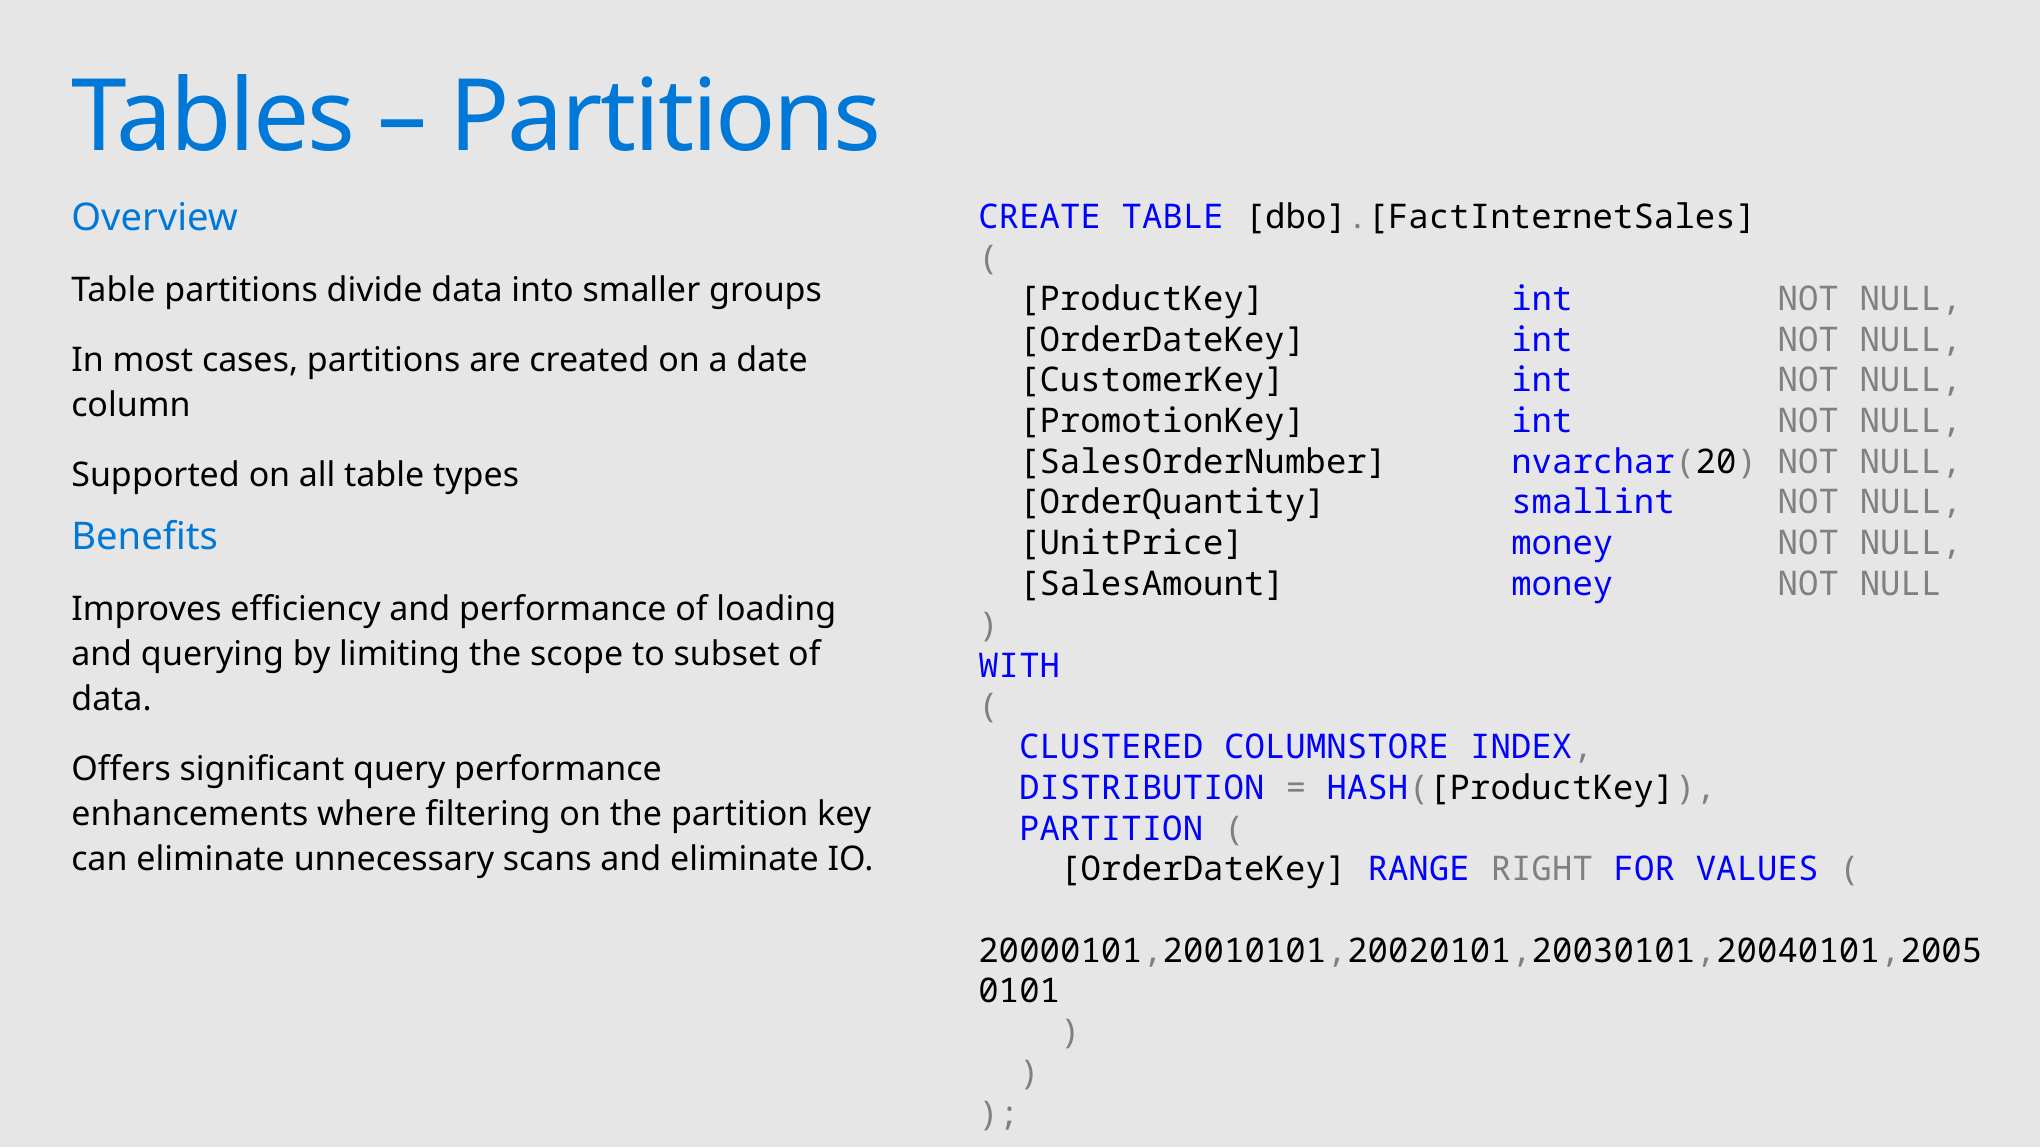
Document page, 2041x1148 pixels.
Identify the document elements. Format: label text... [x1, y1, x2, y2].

title Tables – Partitions [71, 37, 1969, 161]
text_box CREATE TABLE [dbo].[FactInternetSales] ( [ProductKey] int NOT NULL, [OrderDateKey] int NOT NULL, [CustomerKey] int NOT NULL, [PromotionKey] int NOT NULL, [SalesOrderNumber] nvarchar(20) NOT NULL, [OrderQuantity] smallint NOT NULL, [UnitPrice] money NOT NULL, [SalesAmount] money NOT NULL ) WITH ( CLUSTERED COLUMNSTORE INDEX, DISTRIBUTION = HASH([ProductKey]), PARTITION ( [OrderDateKey] RANGE RIGHT FOR VALUES ( 20000101,20010101,20020101,20030101,20040101,20050101 ) ) ); [963, 187, 2004, 1140]
list Overview Table partitions divide data into smaller groups In most cases, partitions are created on a date column Supported on all table types Benefits Improves efficiency and performance of loading and querying by limiting the scope to subset of data. Offers significant query performance enhancements where filtering on the partition key can eliminate unnecessary scans and eliminate IO. [71, 187, 893, 915]
